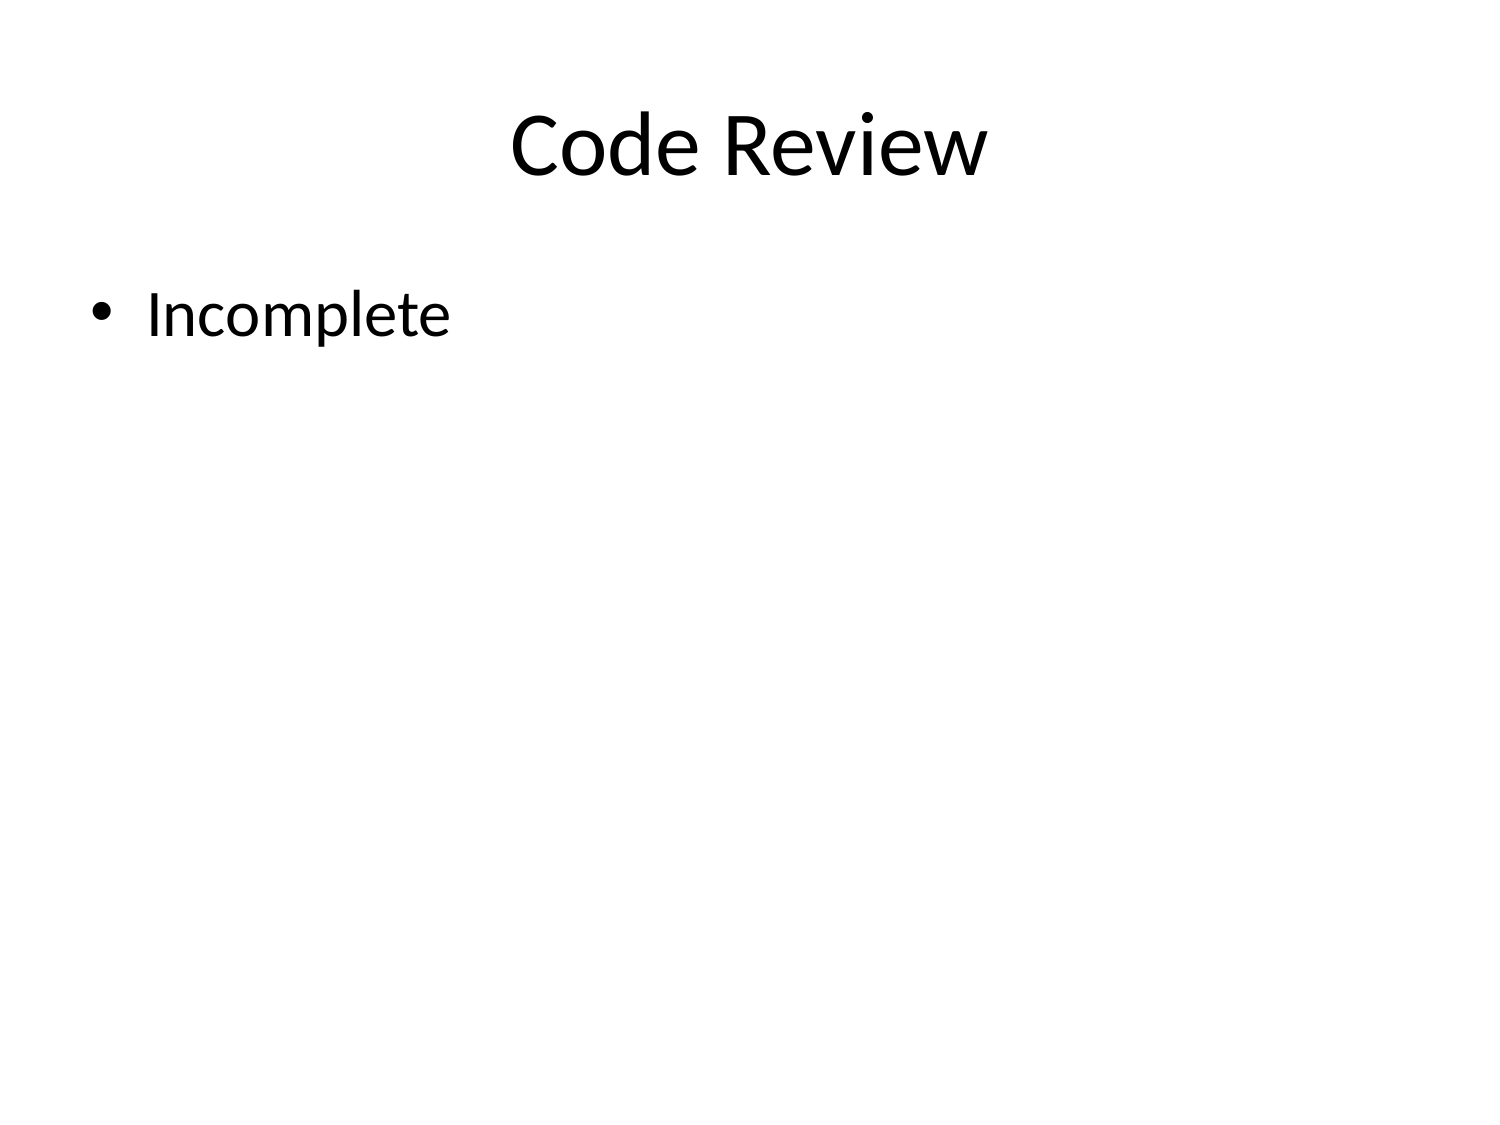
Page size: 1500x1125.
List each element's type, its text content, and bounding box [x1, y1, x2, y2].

list Incomplete [75, 262, 1425, 1005]
title Code Review [75, 45, 1425, 233]
